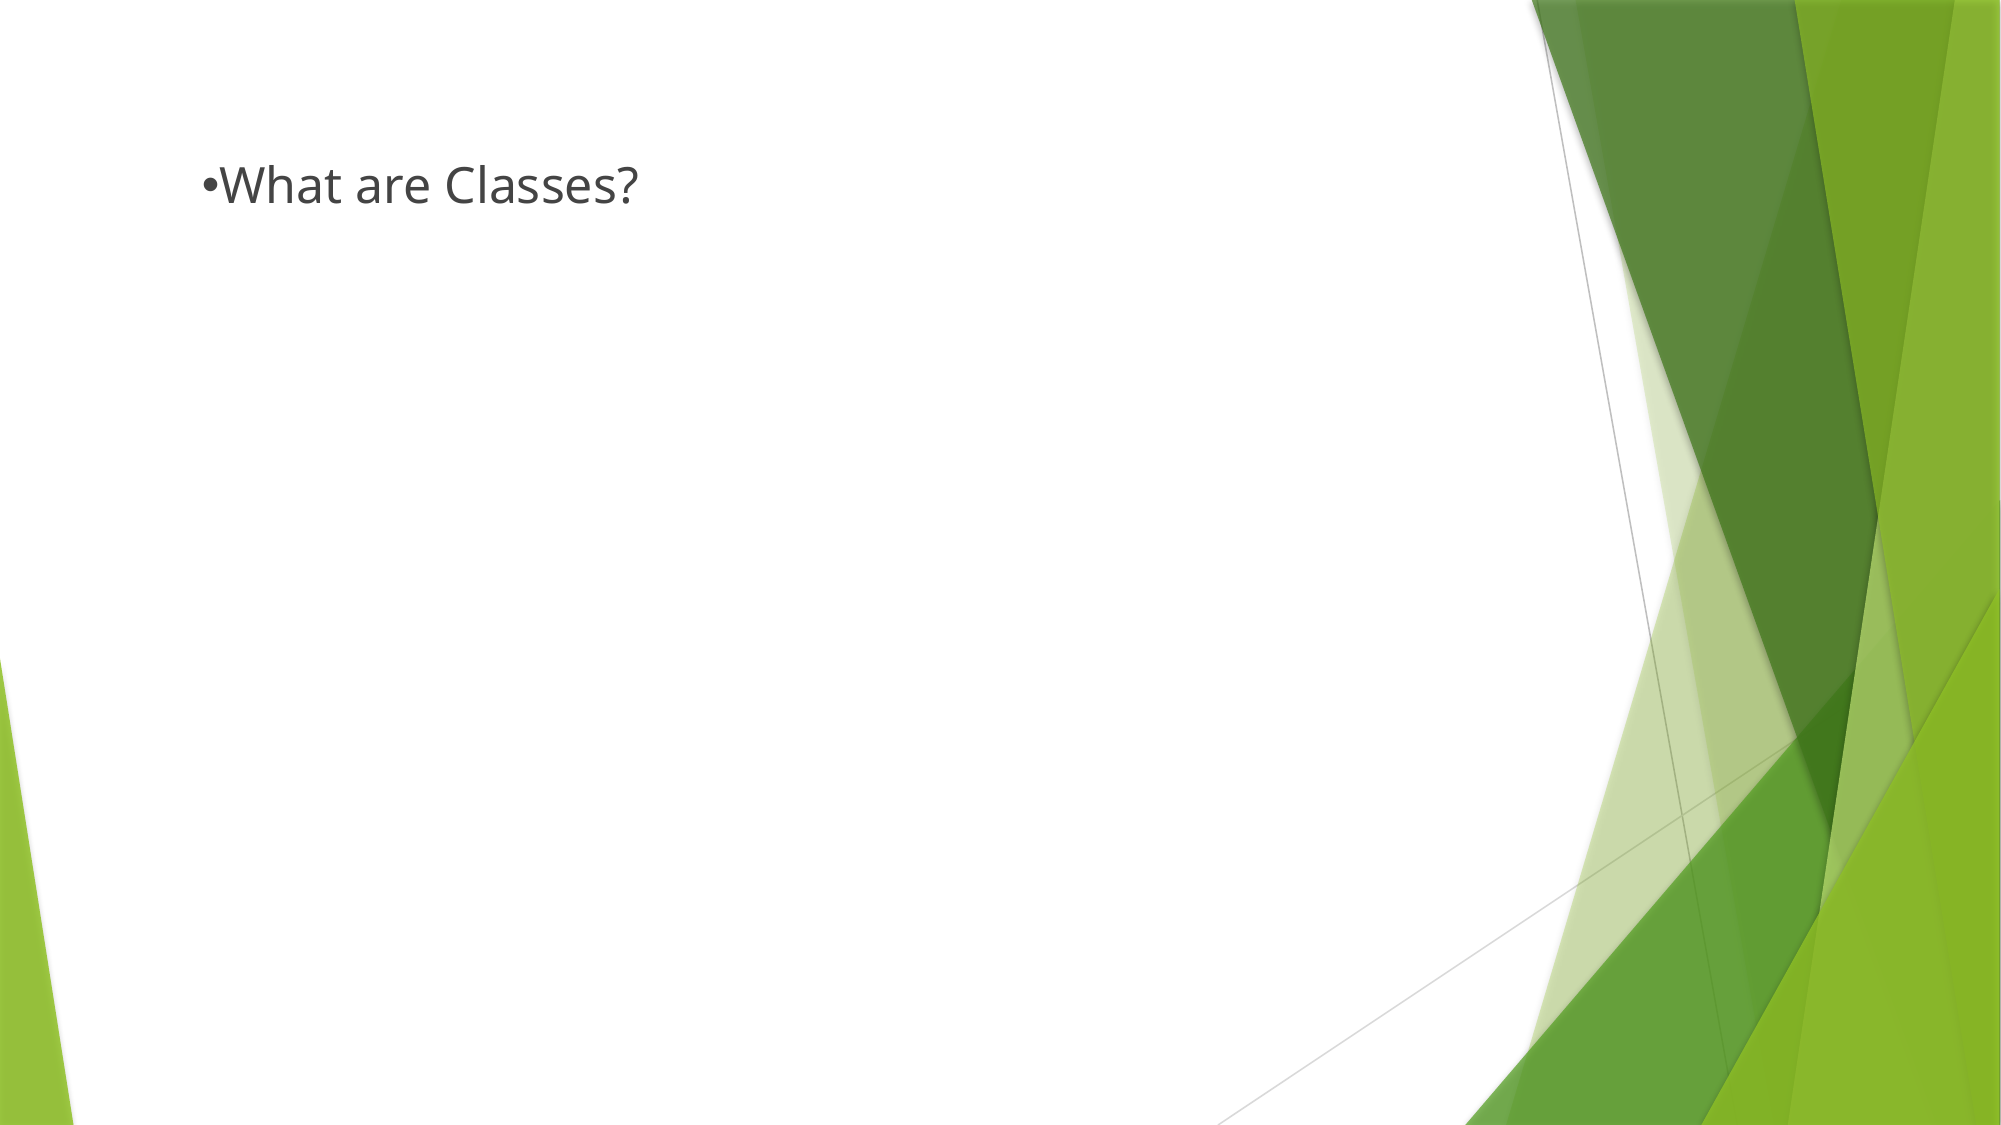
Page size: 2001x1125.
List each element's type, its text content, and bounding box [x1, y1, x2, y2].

text_box What are Classes? [187, 146, 1501, 222]
